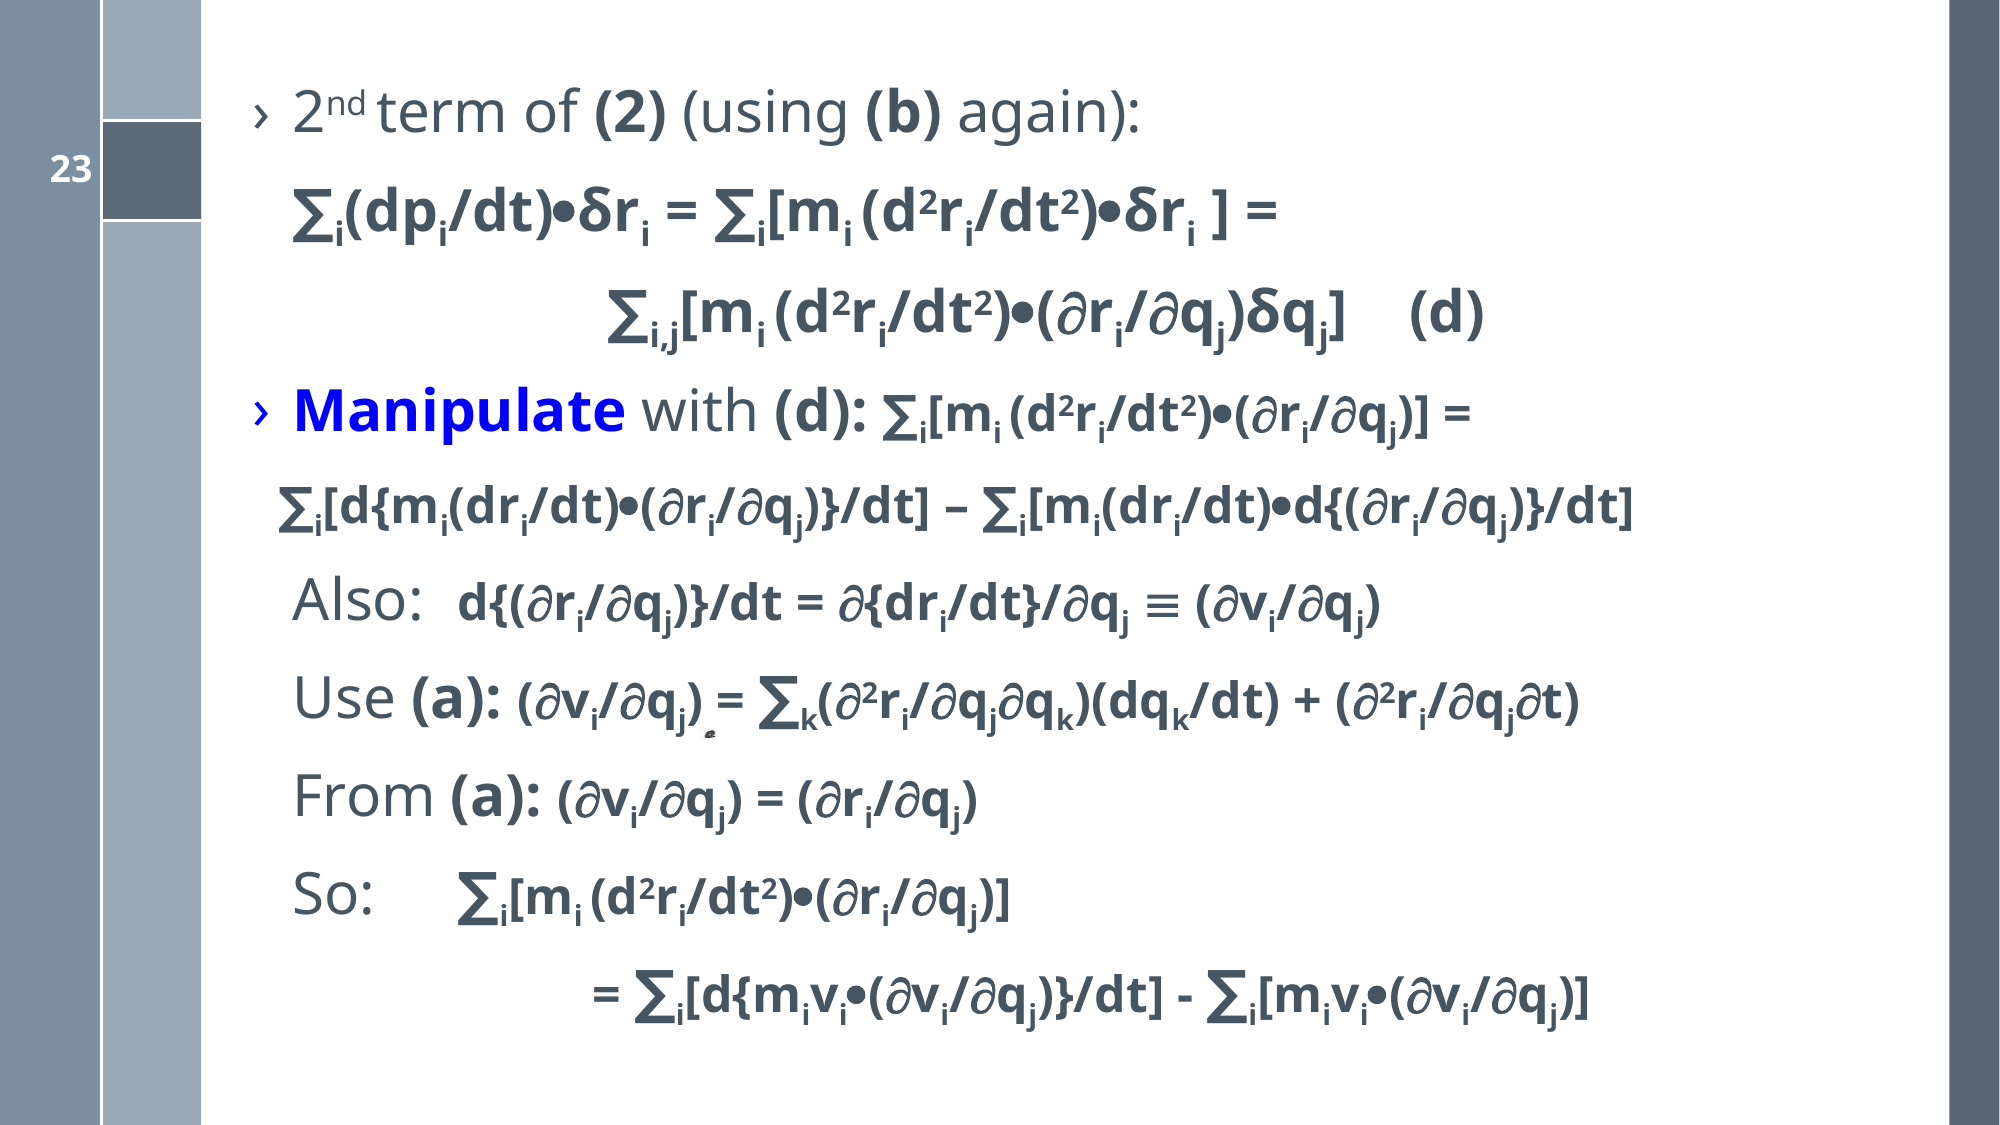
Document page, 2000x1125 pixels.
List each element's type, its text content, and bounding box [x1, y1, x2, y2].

picture [699, 728, 721, 738]
list 2nd term of (2) (using (b) again): ∑i(dpi/dt)δri = ∑i[mi (d2ri/dt2)δri ] = ∑i,j[mi (d2ri/dt2)(ri/qj)δqj] (d) Manipulate with (d): ∑i[mi (d2ri/dt2)(ri/qj)] = ∑i[d{mi(dri/dt)(ri/qj)}/dt] – ∑i[mi(dri/dt)d{(ri/qj)}/dt] Also: d{(ri/qj)}/dt = {dri/dt}/qj  (vi/qj) Use (a): (vi/qj) = ∑k(2ri/qjqk)(dqk/dt) + (2ri/qjt) From (a): (vi/qj) = (ri/qj) So: ∑i[mi (d2ri/dt2)(ri/qj)] = ∑i[d{mivi(vi/qj)}/dt] - ∑i[mivi(vi/qj)] [236, 74, 1916, 1076]
